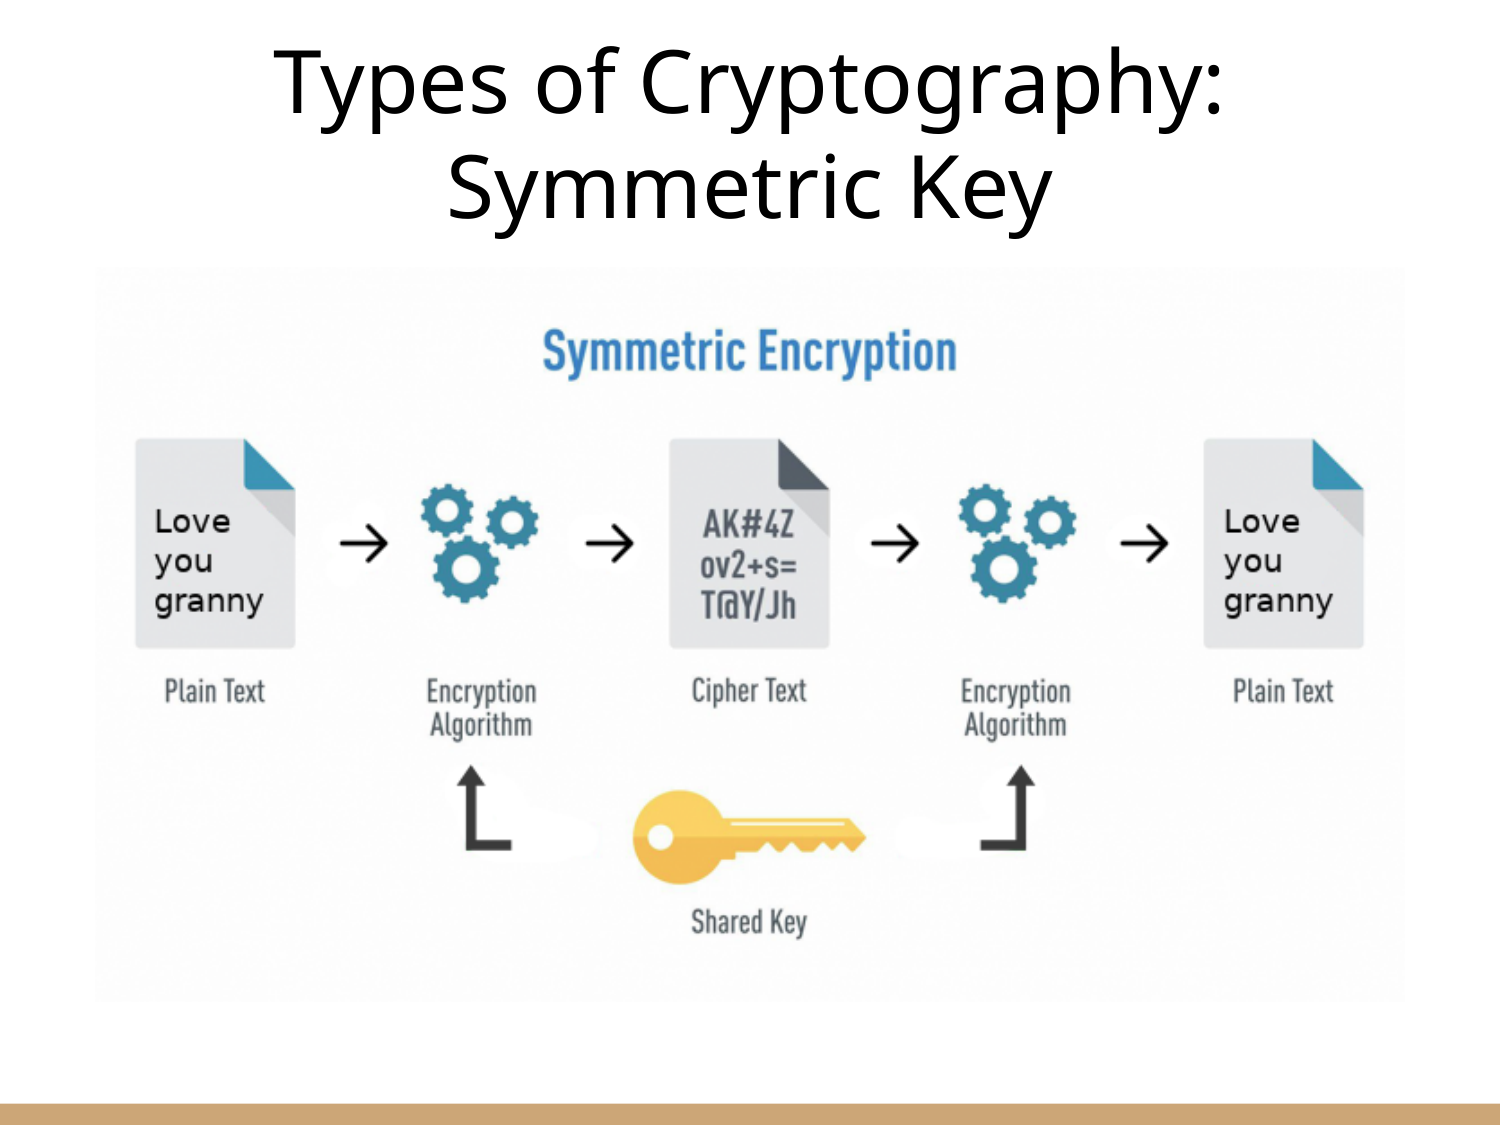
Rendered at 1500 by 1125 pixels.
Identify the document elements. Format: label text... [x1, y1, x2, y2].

title Types of Cryptography: Symmetric Key [51, 69, 1449, 251]
picture [94, 267, 1405, 1002]
